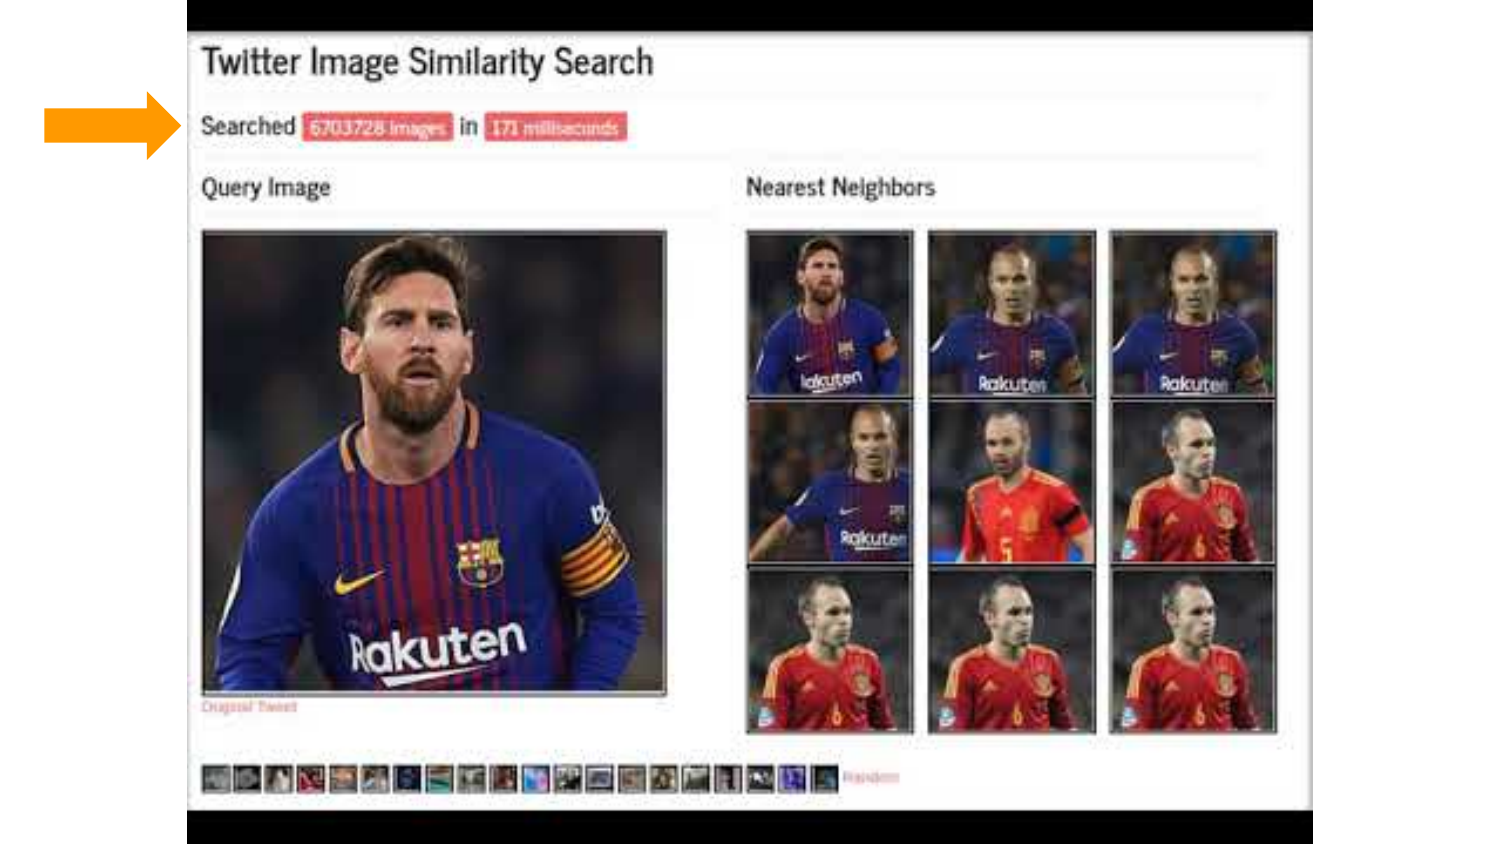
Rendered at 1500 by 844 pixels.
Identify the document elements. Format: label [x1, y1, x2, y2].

picture [187, 0, 1313, 844]
text_box [44, 91, 182, 160]
